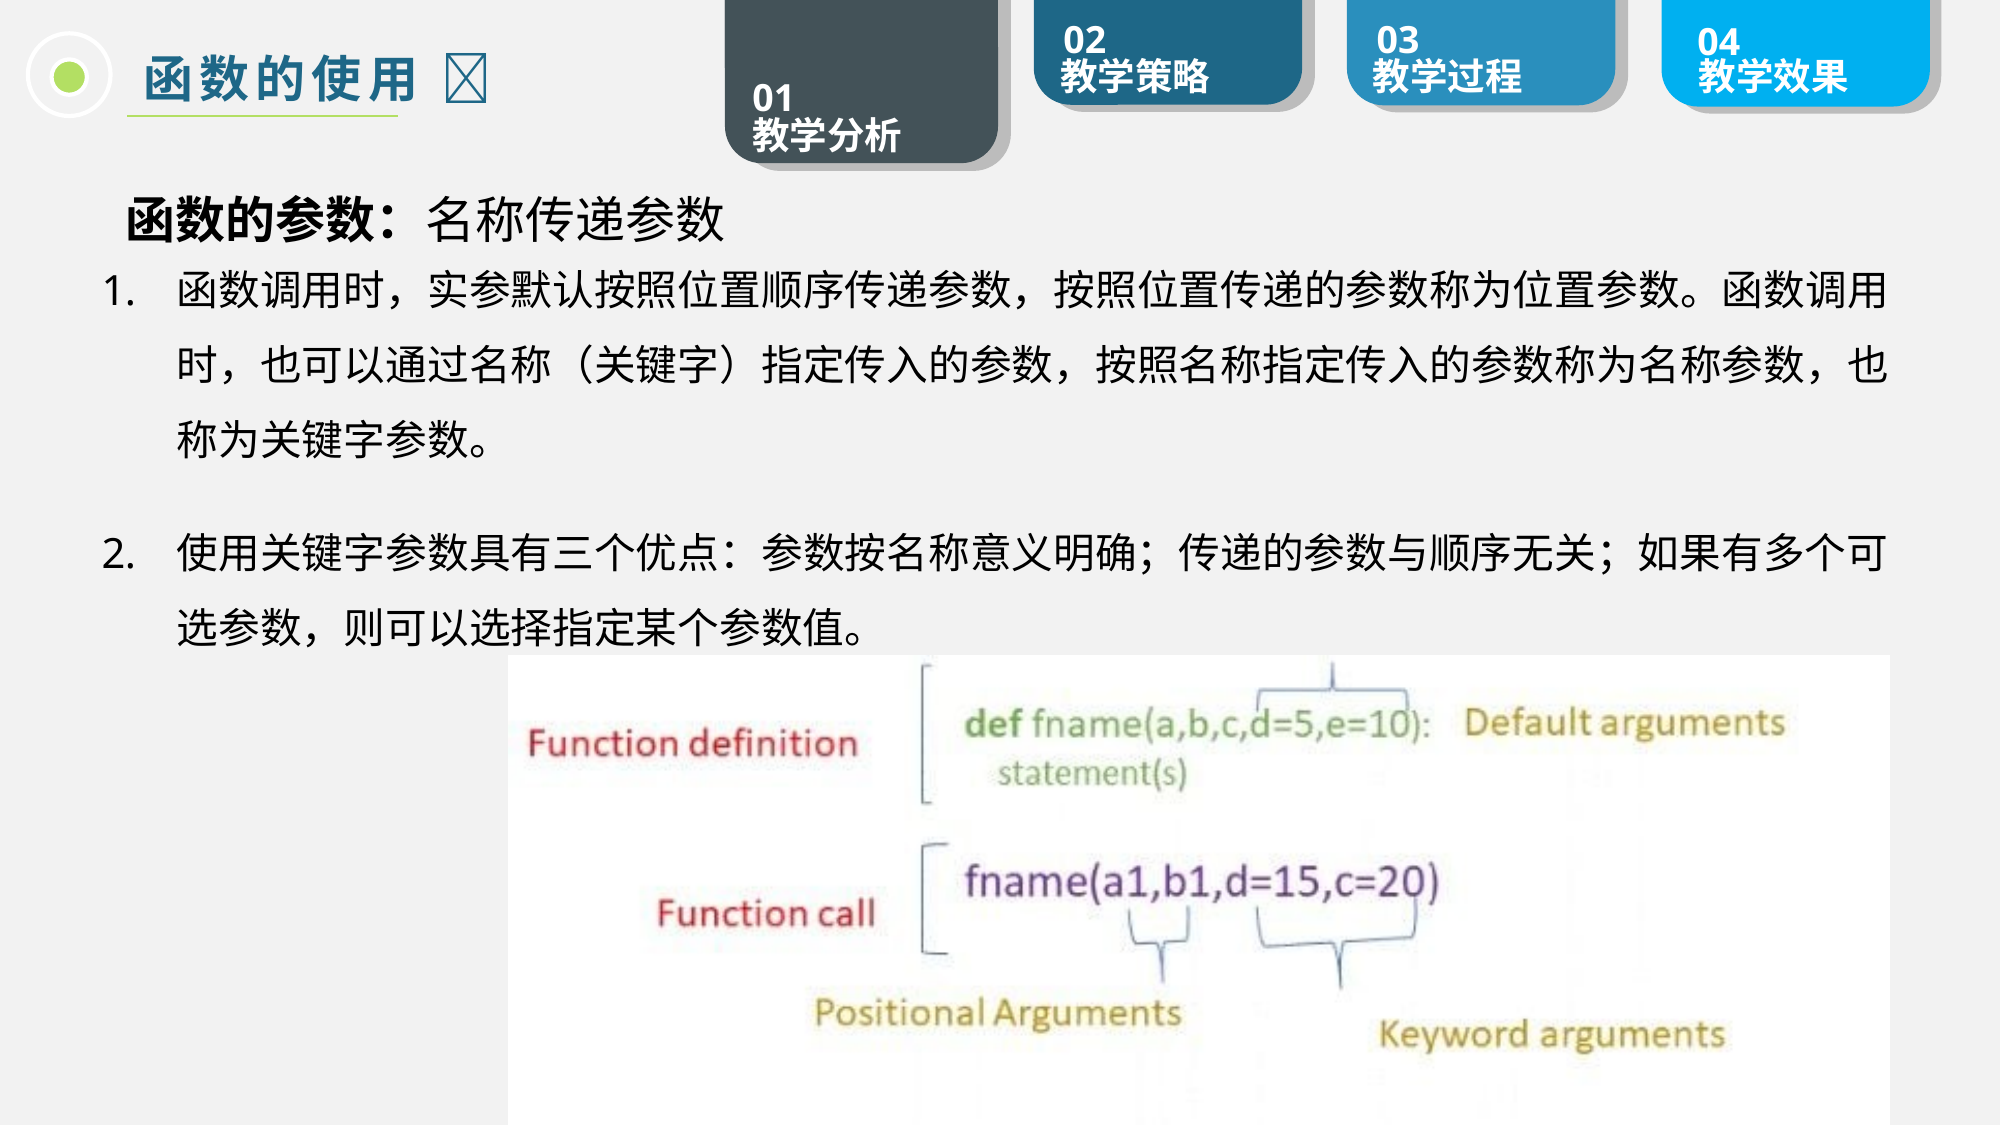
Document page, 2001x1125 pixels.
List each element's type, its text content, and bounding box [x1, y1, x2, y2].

text_box 函数调用时，实参默认按照位置顺序传递参数，按照位置传递的参数称为位置参数。函数调用时，也可以通过名称（关键字）指定传入的参数，按照名称指定传入的参数称为名称参数，也称为关键字参数。 使用关键字参数具有三个优点：参数按名称意义明确；传递的参数与顺序无关；如果有多个可选参数，则可以选择指定某个参数值。 [86, 231, 1919, 772]
text_box 函数的使用 📜 [128, 40, 1155, 115]
picture [507, 655, 1890, 1125]
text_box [27, 33, 111, 117]
text_box 函数的参数：名称传递参数 [110, 151, 1942, 257]
